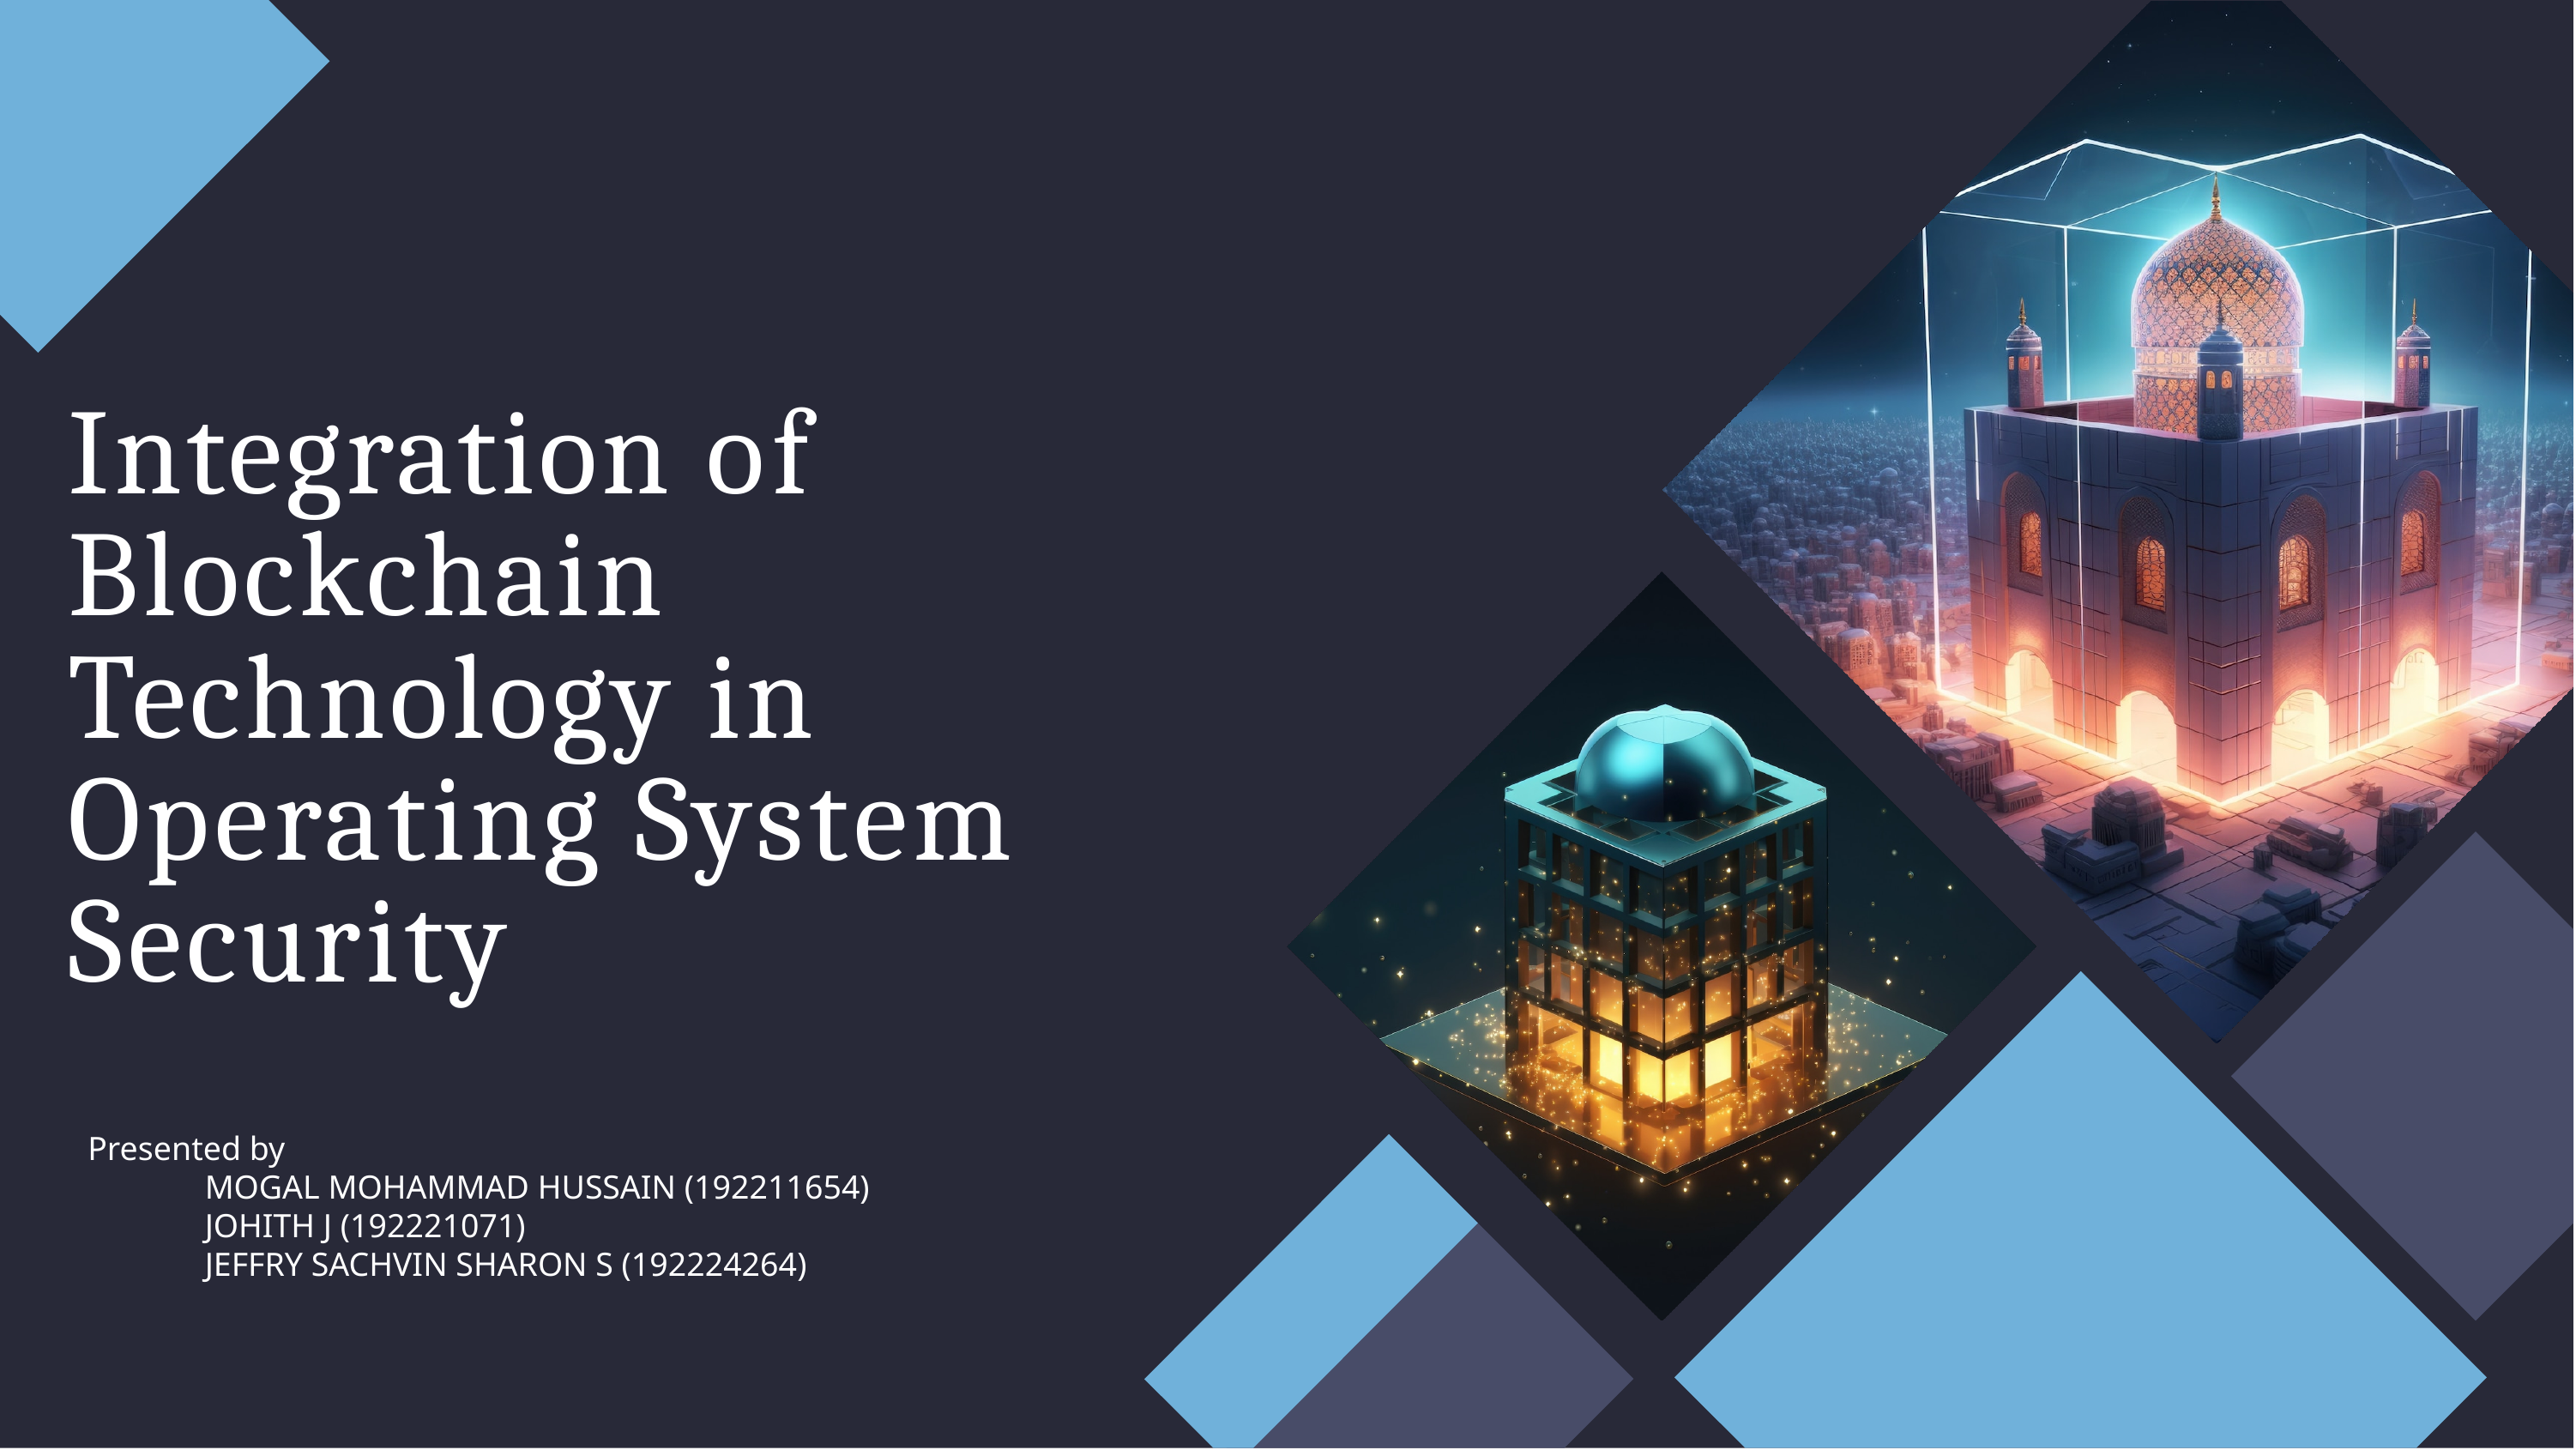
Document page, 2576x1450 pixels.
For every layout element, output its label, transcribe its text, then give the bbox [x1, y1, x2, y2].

text_box Integration of Blockchain Technology in Operating System Security [66, 369, 1078, 1006]
text_box Presented by MOGAL MOHAMMAD HUSSAIN (192211654) JOHITH J (192221071) JEFFRY SACHVIN SHARON S (192224264) [75, 1121, 1281, 1289]
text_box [1286, 0, 2574, 1321]
